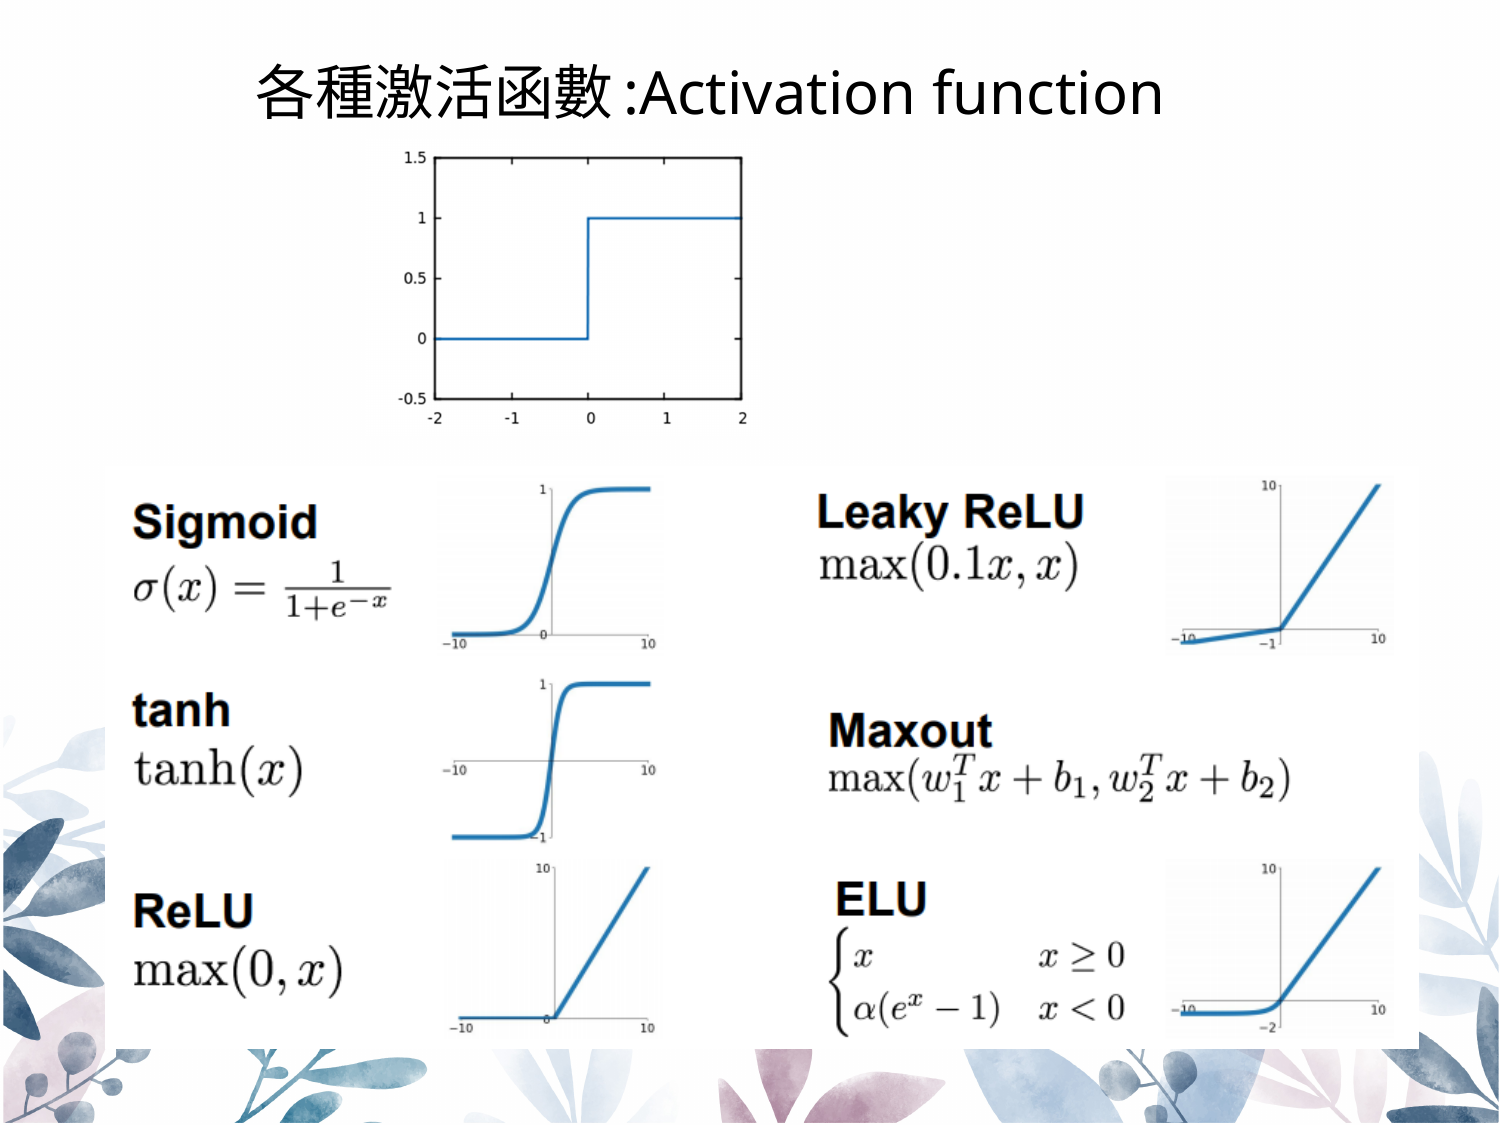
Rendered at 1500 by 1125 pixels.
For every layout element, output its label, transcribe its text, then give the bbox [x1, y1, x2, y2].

title 各種激活函數:Activation function [63, 46, 1358, 136]
picture [0, 0, 1500, 1125]
